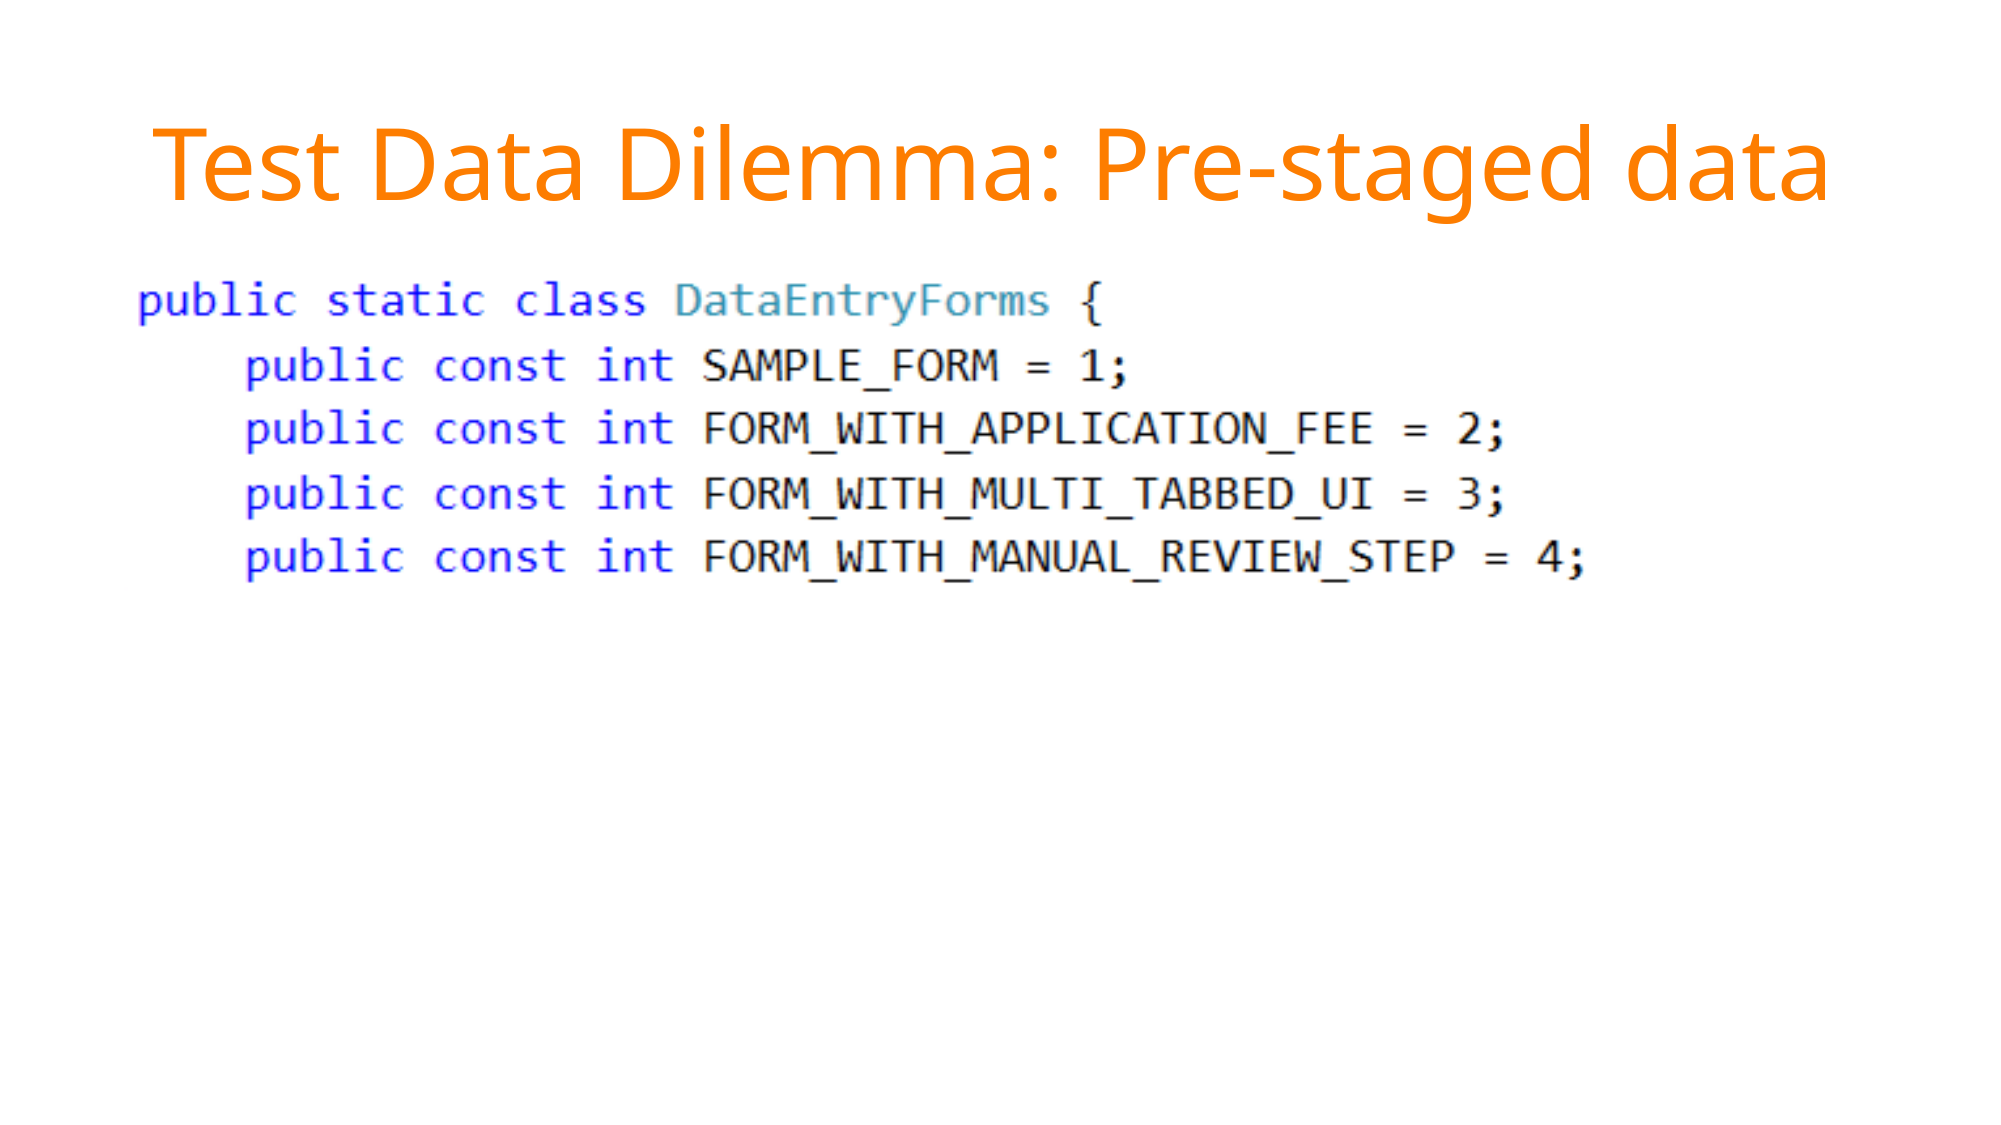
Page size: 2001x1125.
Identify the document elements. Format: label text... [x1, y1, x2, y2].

picture [54, 277, 1863, 911]
title Test Data Dilemma: Pre-staged data [137, 59, 1863, 278]
